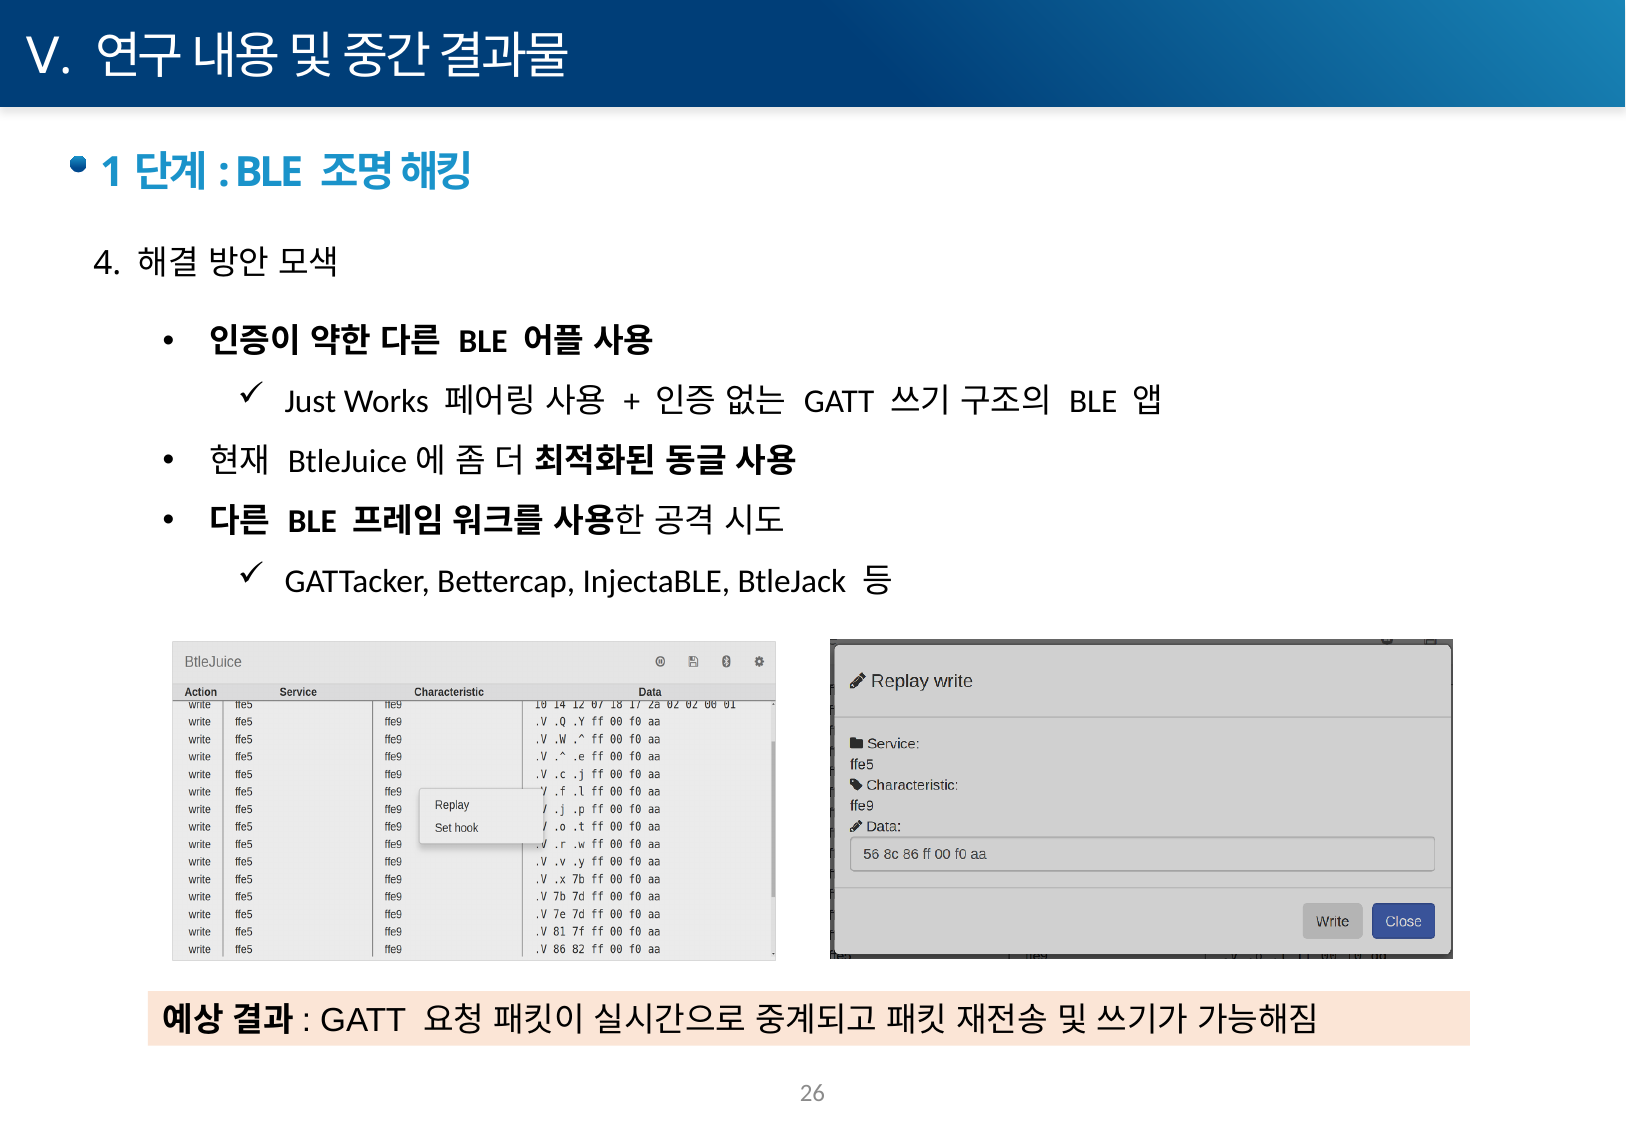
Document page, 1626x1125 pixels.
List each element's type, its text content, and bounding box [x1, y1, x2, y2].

text_box 예상 결과: GATT 요청 패킷이 실시간으로 중계되고 패킷 재전송 및 쓰기가 가능해짐 [147, 990, 1471, 1047]
text_box 4. 해결 방안 모색 [78, 213, 1552, 289]
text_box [69, 136, 488, 203]
picture [830, 639, 1453, 959]
slide_number 26 [629, 1061, 996, 1122]
picture [172, 641, 776, 961]
text_box Ⅴ. 연구 내용 및 중간 결과물 [10, 15, 824, 91]
text_box 인증이 약한 다른 BLE 어플 사용 Just Works 페어링 사용 + 인증 없는 GATT 쓰기 구조의 BLE 앱 현재 BtleJuice에 좀 더 최적화된 동글 사용 다른 BLE 프레임 워크를 사용한 공격 시도 GATTacker, Bettercap, InjectaBLE, BtleJack 등 [147, 292, 1434, 727]
